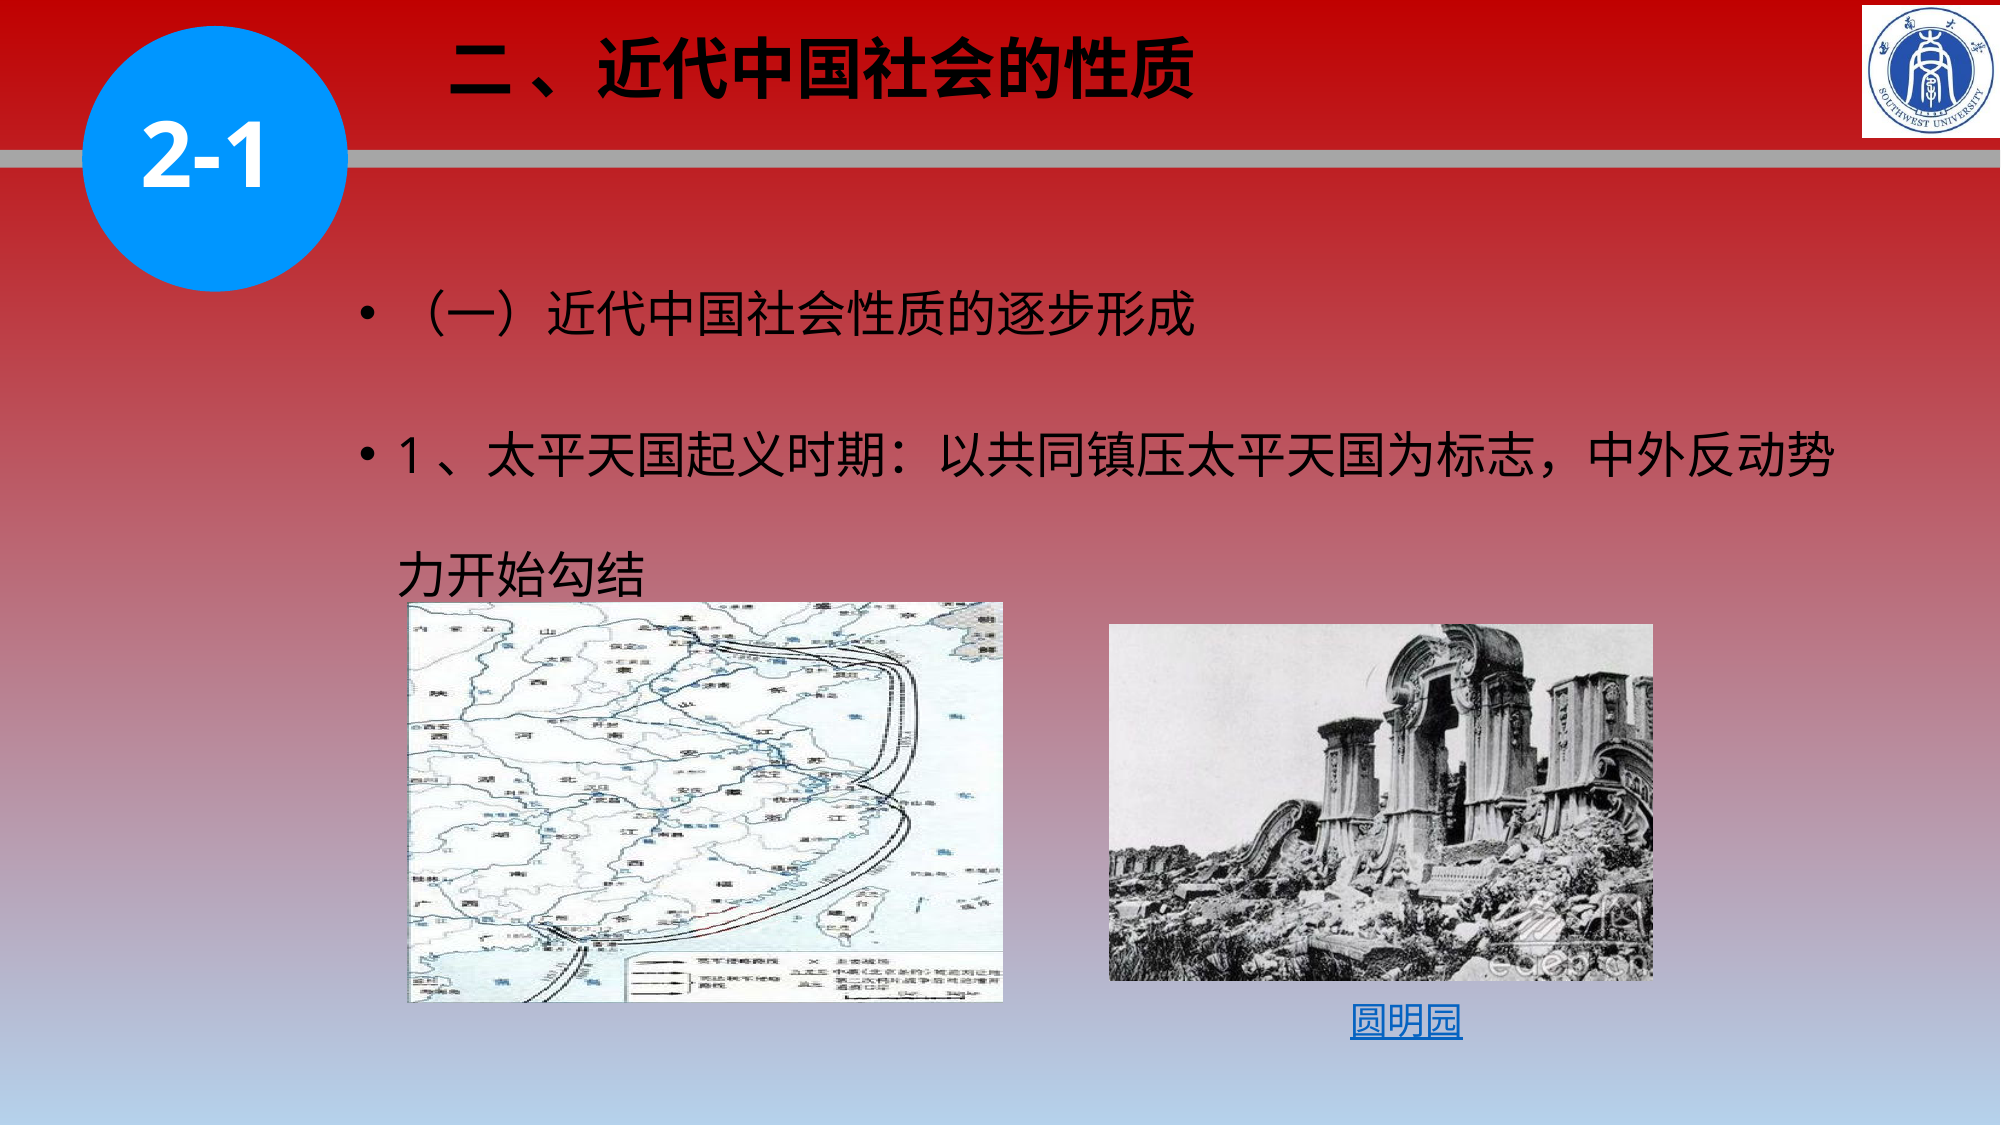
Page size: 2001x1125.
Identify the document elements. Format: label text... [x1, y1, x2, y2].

list 二 、近代中国社会的性质 [432, 28, 1589, 122]
list 2-1 [117, 78, 298, 238]
picture [407, 602, 1003, 1003]
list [1109, 624, 1653, 981]
picture [1862, 5, 2000, 138]
list （一）近代中国社会性质的逐步形成 1、太平天国起义时期：以共同镇压太平天国为标志，中外反动势力开始勾结 [343, 215, 1863, 1027]
text_box 圆明园 [1335, 989, 1478, 1059]
